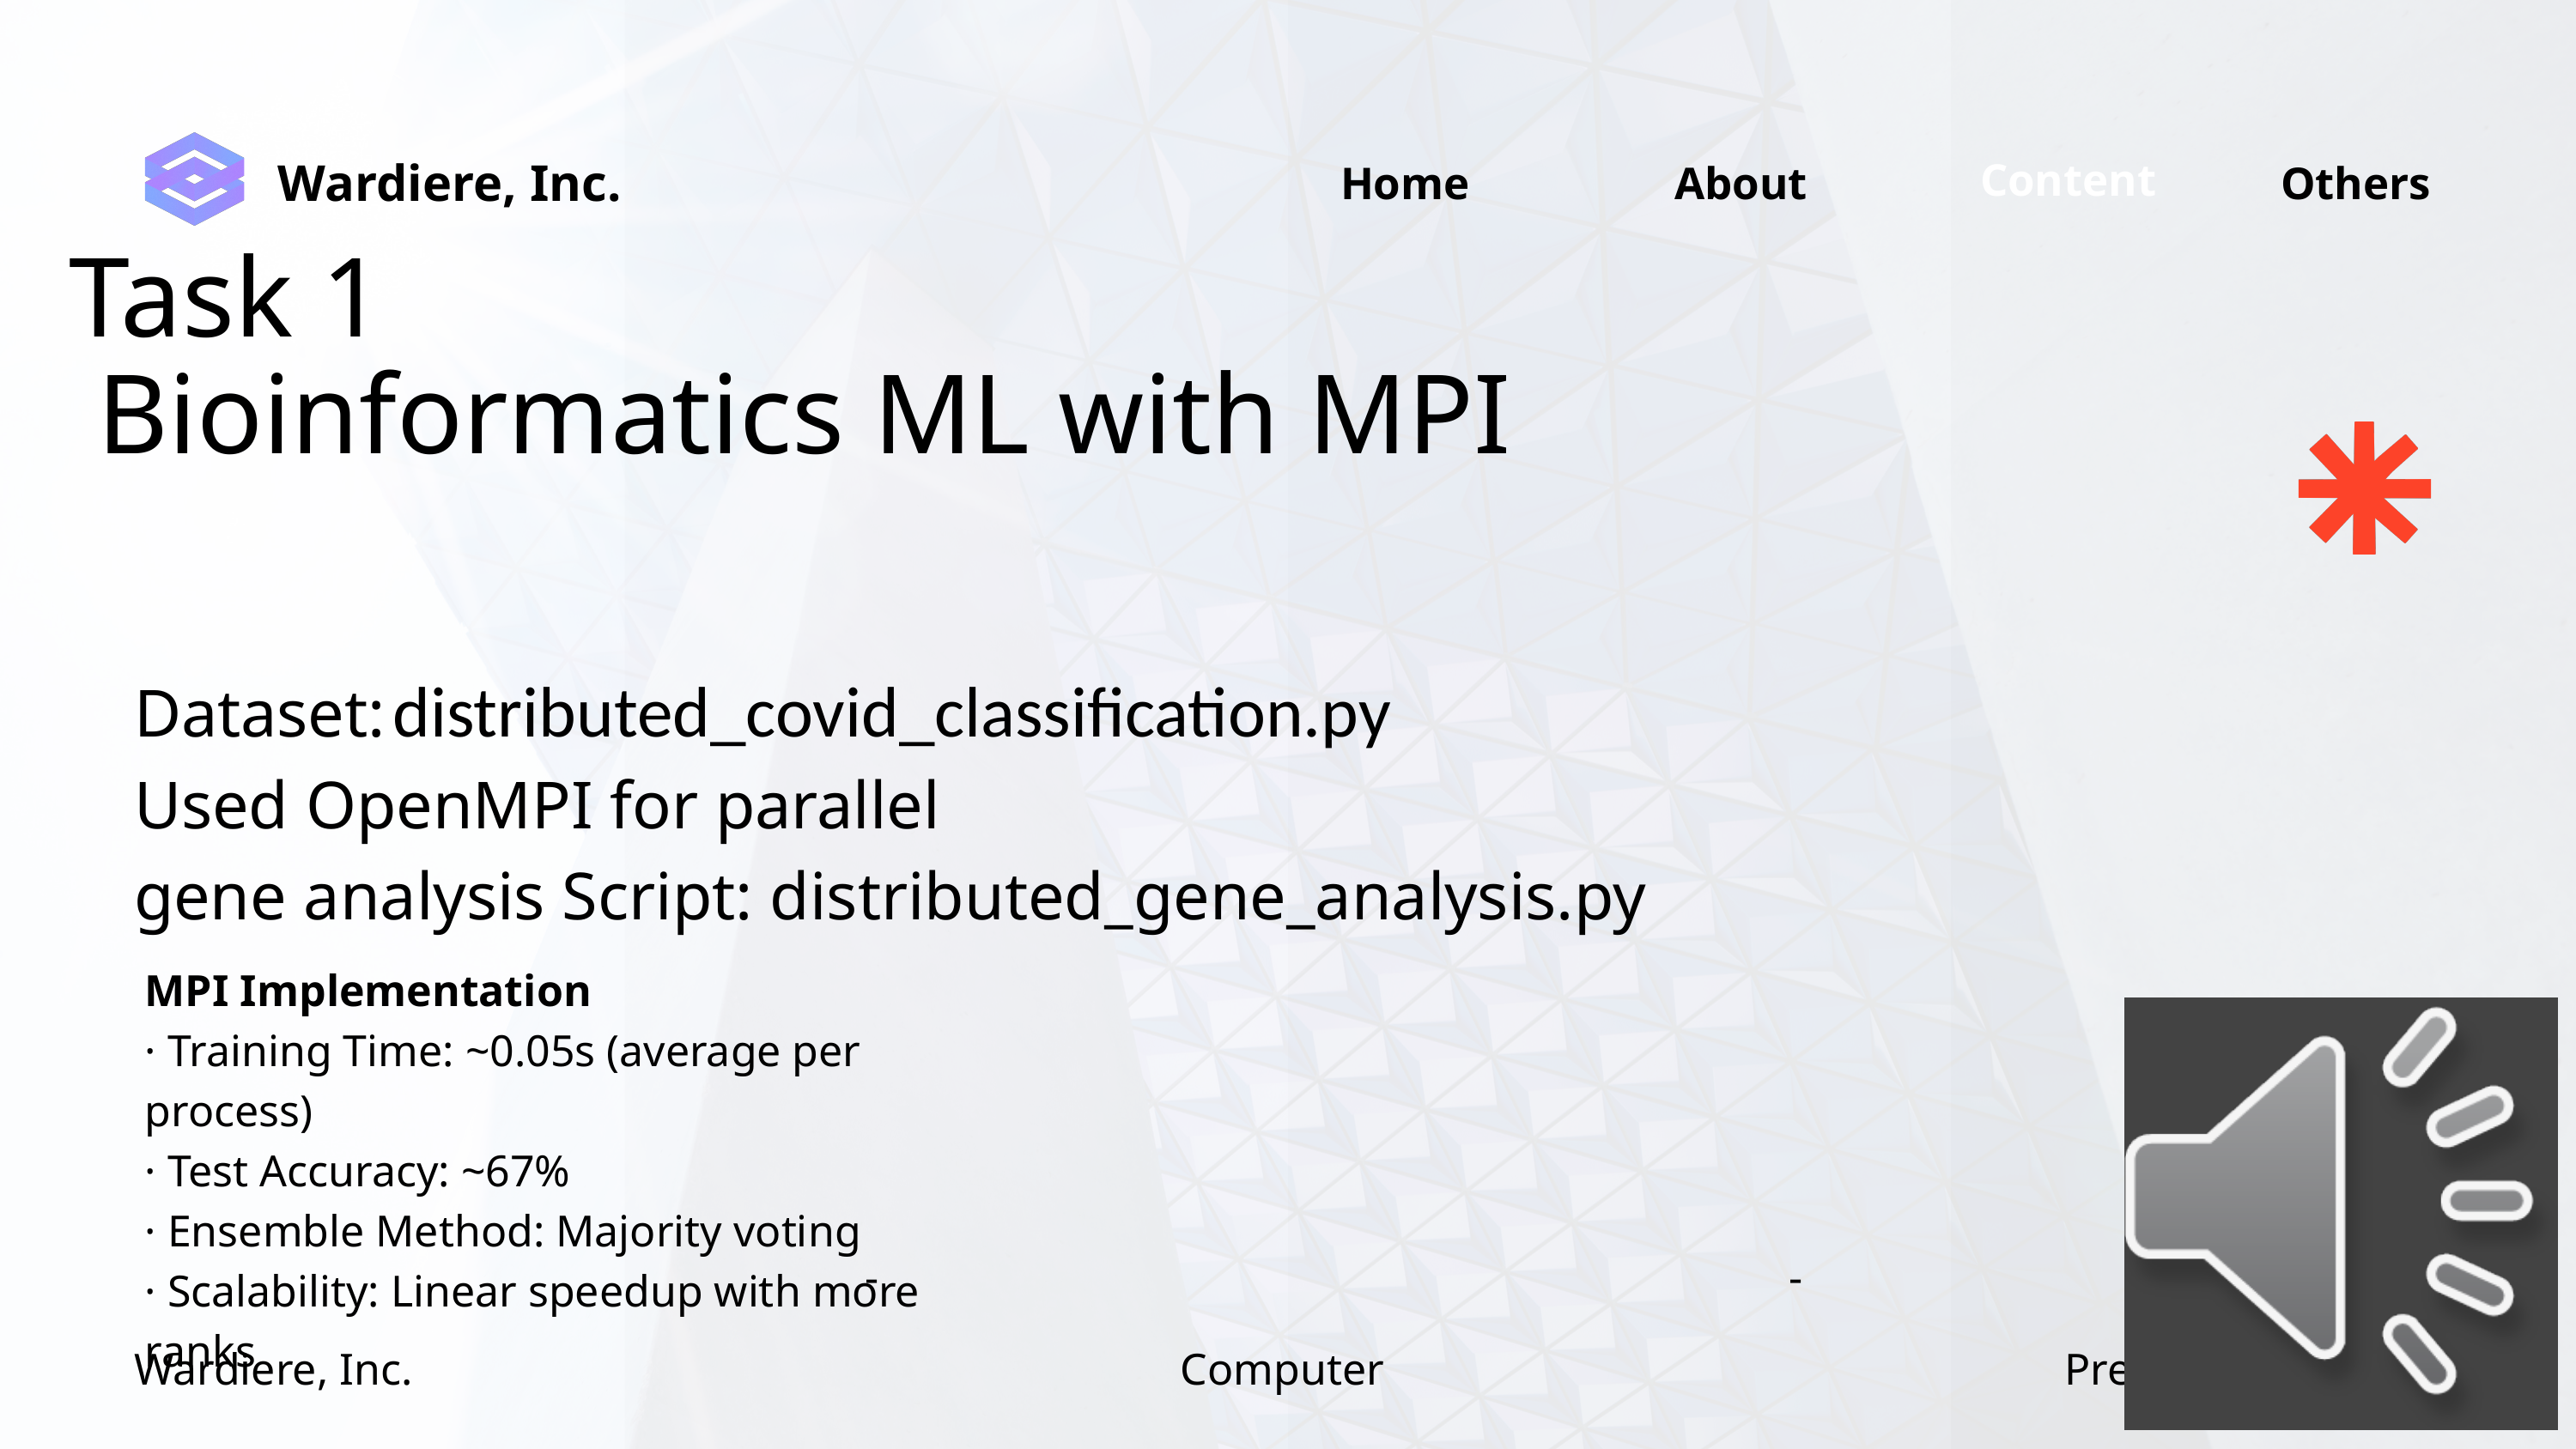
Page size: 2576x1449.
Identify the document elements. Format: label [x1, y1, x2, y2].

picture [2123, 996, 2560, 1432]
text_box [0, 0, 2576, 1449]
